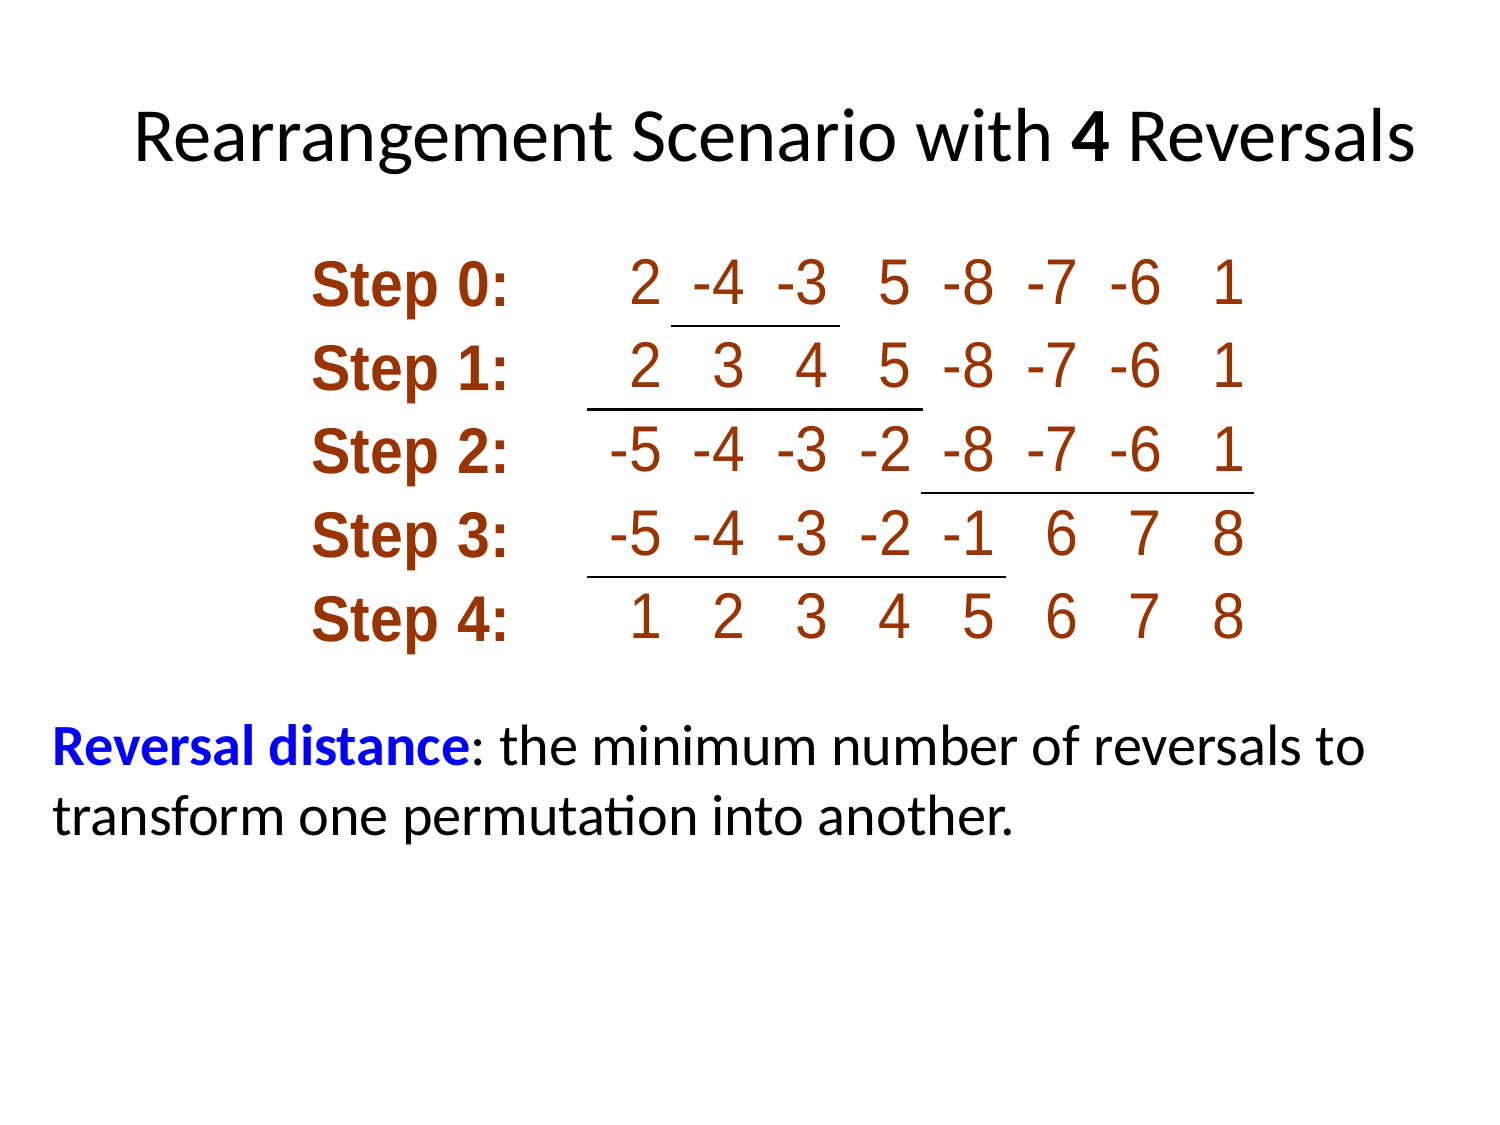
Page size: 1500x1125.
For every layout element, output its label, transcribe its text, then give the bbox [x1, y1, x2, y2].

text_box Rearrangement Scenario with 4 Reversals [99, 37, 1450, 225]
text_box Reversal distance: the minimum number of reversals to transform one permutation into another. [37, 699, 1463, 995]
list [299, 240, 1257, 662]
